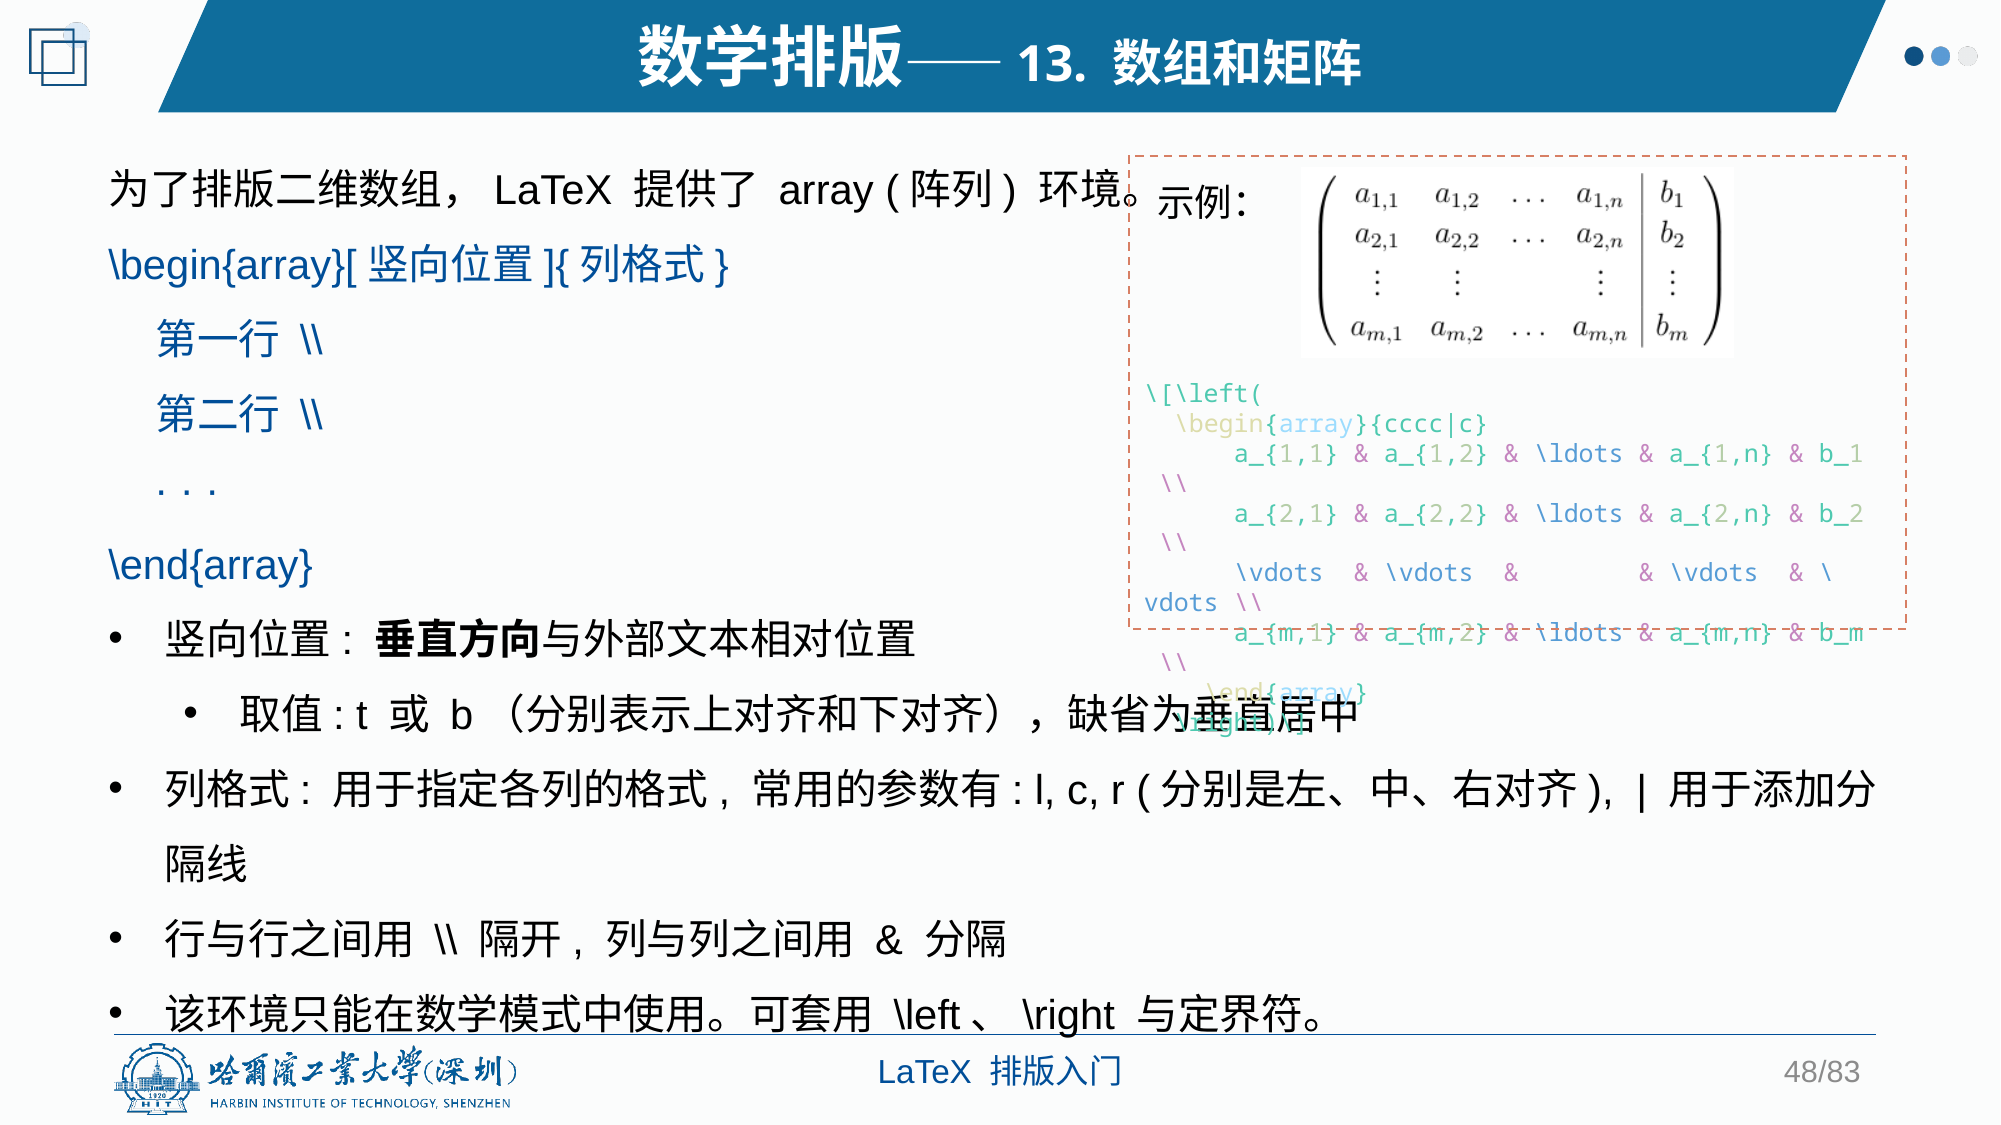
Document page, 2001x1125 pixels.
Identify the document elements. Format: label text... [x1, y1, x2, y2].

text_box 示例： [1142, 171, 1288, 232]
picture [114, 1045, 516, 1115]
text_box [1128, 155, 1907, 630]
text_box \[\left( \begin{array}{cccc|c} a_{1,1} & a_{1,2} & \ldots & a_{1,n} & b_1 \\ a_{2,1} & a_{2,2} & \ldots & a_{2,n} & b_2 \\ \vdots & \vdots & & \vdots & \vdots \\ a_{m,1} & a_{m,2} & \ldots & a_{m,n} & b_m \\ \end{array} \right)\] [1128, 369, 1922, 744]
text_box 数学排版——13. 数组和矩阵 [291, 7, 1709, 103]
slide_number 48/83 [1432, 1045, 1876, 1097]
text_box 为了排版二维数组，LaTeX 提供了 array (阵列) 环境。 \begin{array}[竖向位置]{列格式} 第一行 \\ 第二行 \\ · · · \end{array} 竖向位置: 垂直方向与外部文本相对位置 取值: t 或 b（分别表示上对齐和下对齐），缺省为垂直居中 列格式: 用于指定各列的格式, 常用的参数有: l, c, r (分别是左、中、右对齐), | 用于添加分隔线 行与行之间用 \\ 隔开, 列与列之间用 & 分隔 该环境只能在数学模式中使用。可套用 \left、\right 与定界符。 [93, 130, 1907, 1045]
picture [0, 0, 119, 110]
picture [1881, 15, 2000, 97]
picture [1301, 167, 1734, 358]
